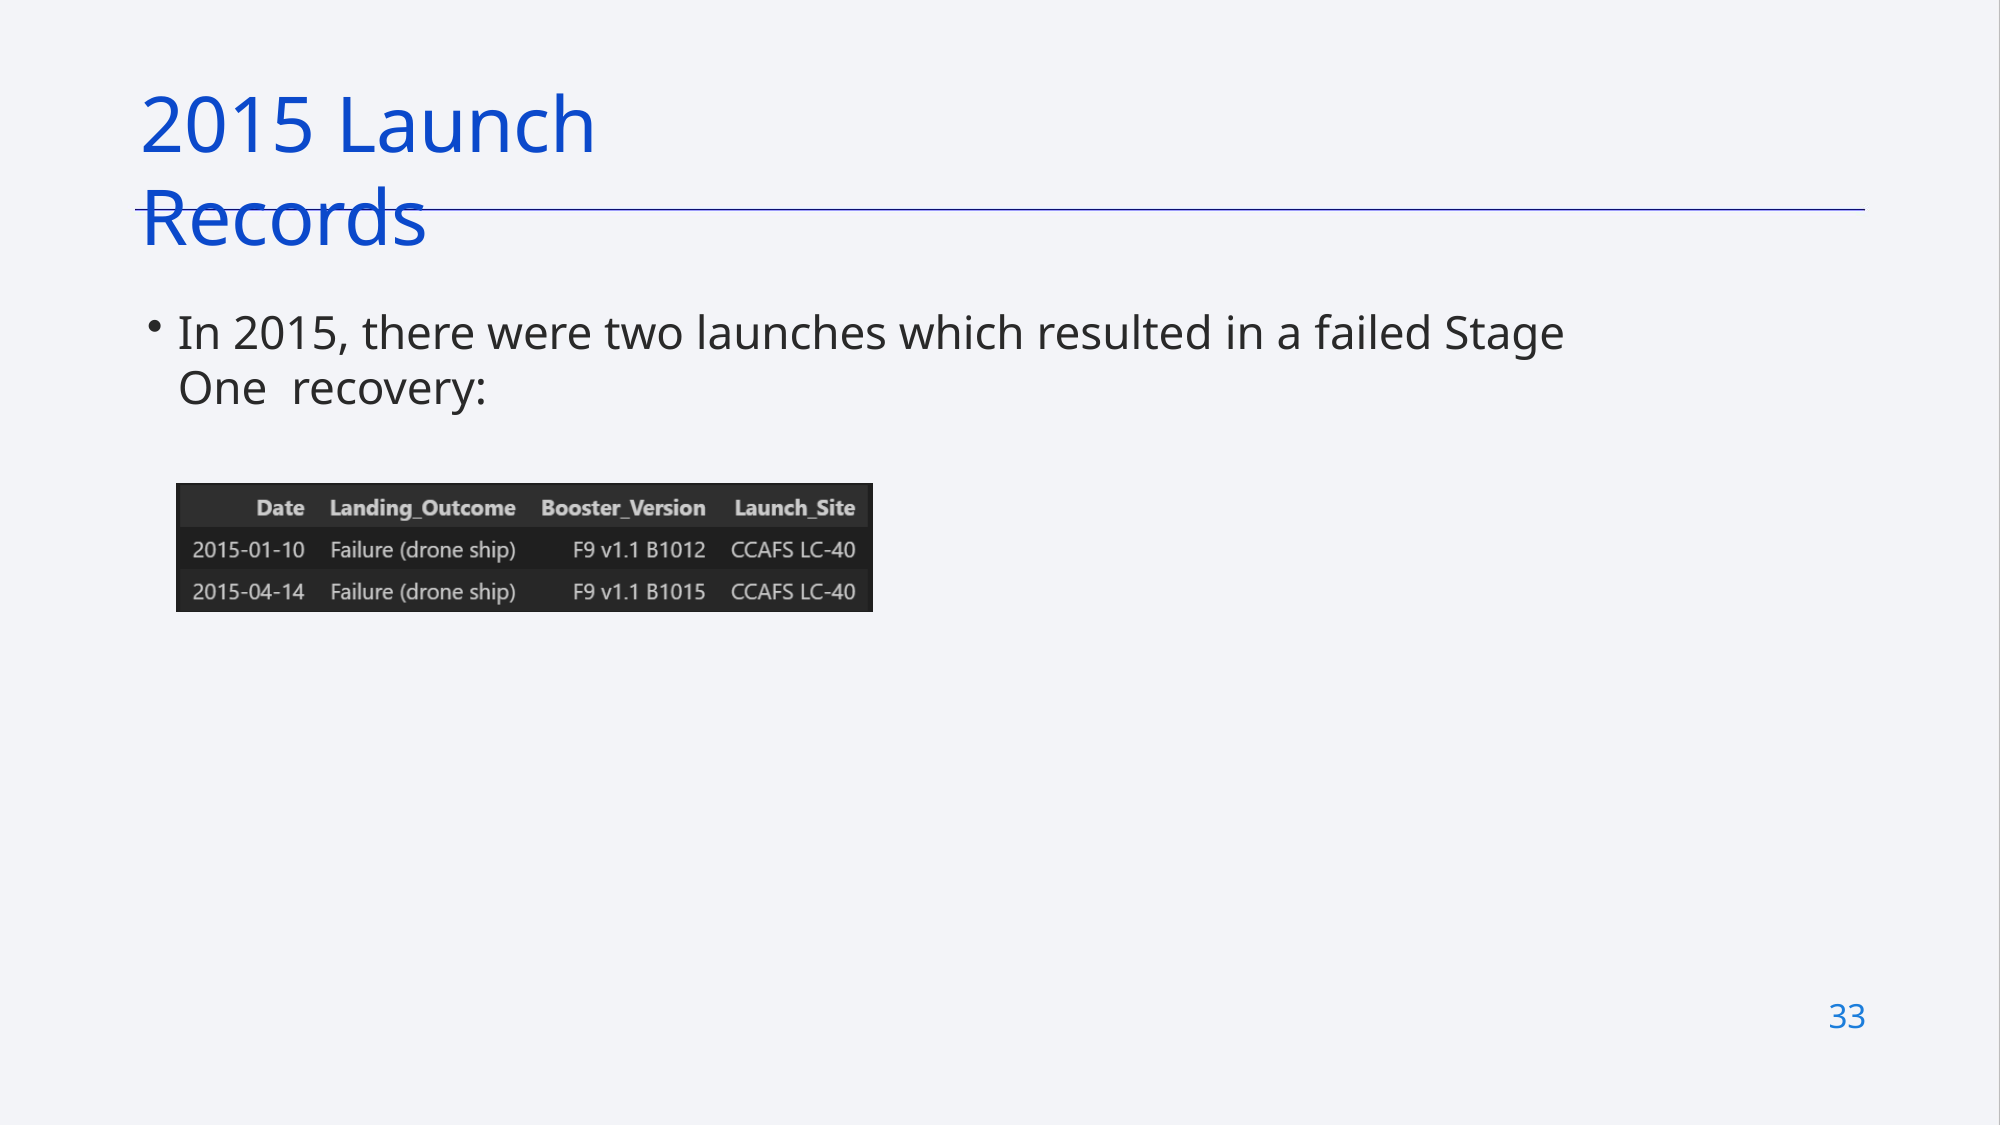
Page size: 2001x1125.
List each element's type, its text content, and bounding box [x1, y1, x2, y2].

title 2015 Launch Records [138, 73, 897, 264]
slide_number 33 [1822, 1001, 1872, 1125]
text_box In 2015, there were two launches which resulted in a failed Stage One recovery: [145, 301, 1599, 414]
picture [0, 0, 2000, 1125]
